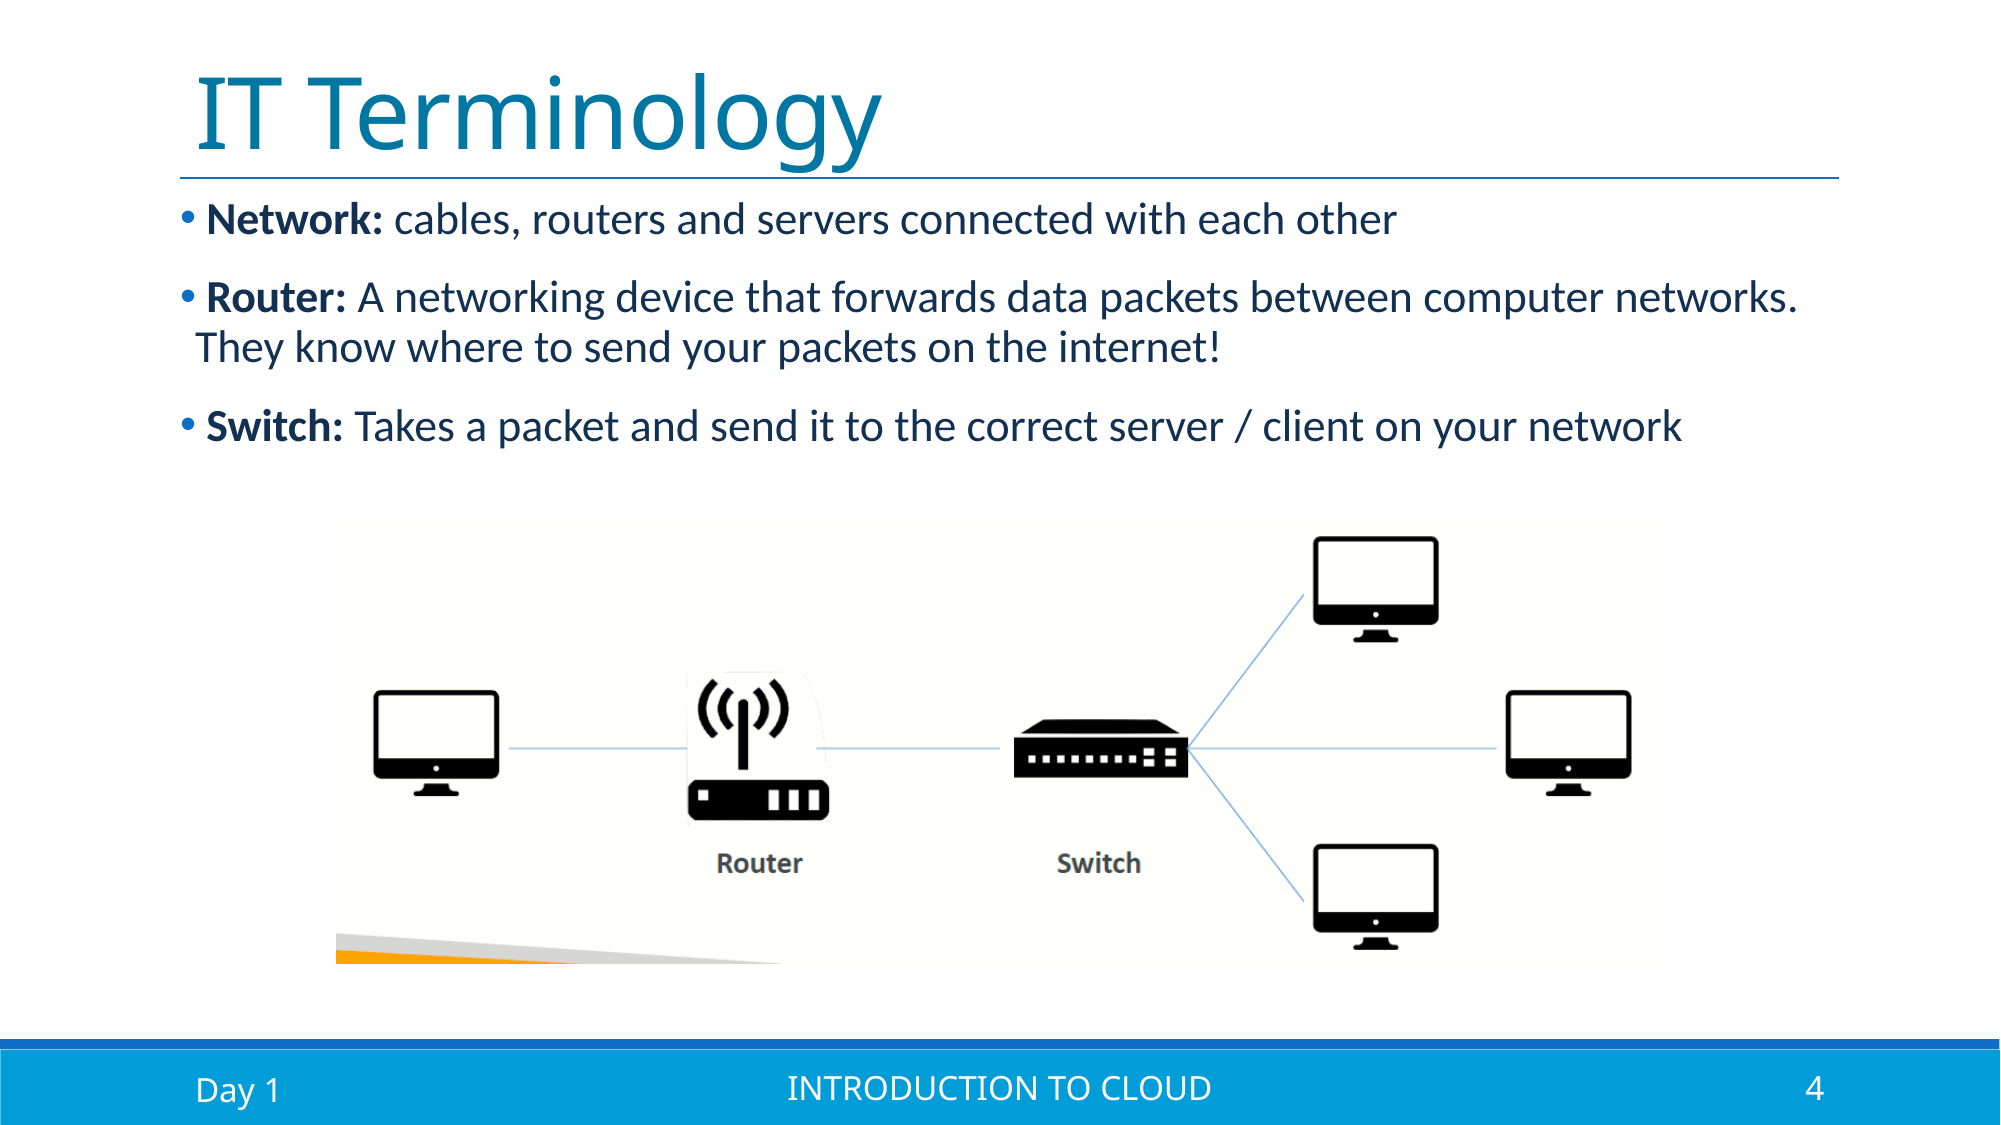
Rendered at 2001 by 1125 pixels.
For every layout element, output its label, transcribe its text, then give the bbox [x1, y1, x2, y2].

slide_number 4 [1624, 1059, 1840, 1120]
slide_number Day 1 [180, 1059, 586, 1120]
picture [336, 520, 1664, 965]
footer Introduction to Cloud [604, 1059, 1396, 1120]
list Network: cables, routers and servers connected with each other Router: A networking device that forwards data packets between computer networks. They know where to send your packets on the internet! Switch: Takes a packet and send it to the correct server / client on your network [180, 187, 1840, 997]
title IT Terminology [180, 47, 1830, 178]
